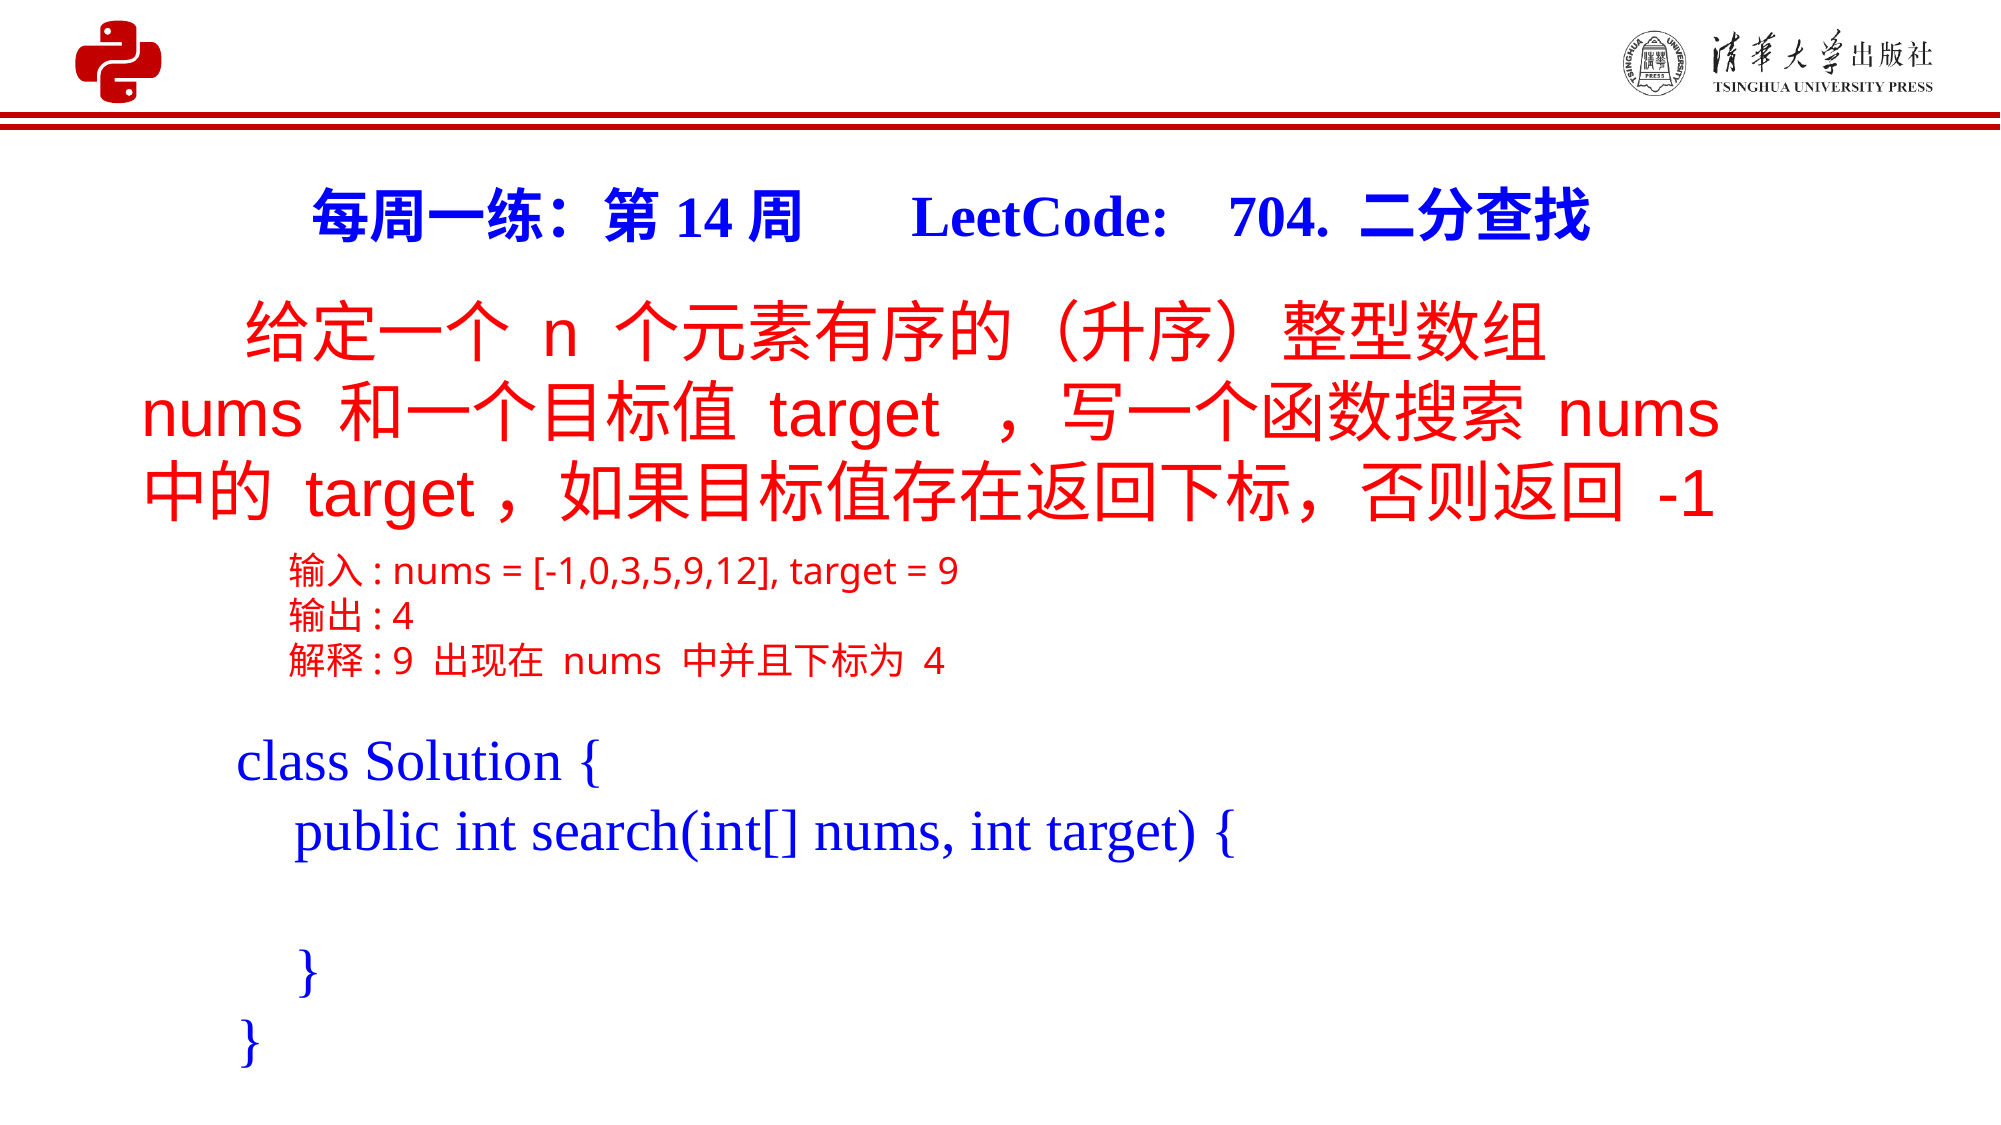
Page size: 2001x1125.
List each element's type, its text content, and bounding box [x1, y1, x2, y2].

text_box 输入: nums = [-1,0,3,5,9,12], target = 9 输出: 4 解释: 9 出现在 nums 中并且下标为 4 [274, 539, 975, 690]
text_box 给定一个 n 个元素有序的（升序）整型数组 nums 和一个目标值 target ，写一个函数搜索 nums 中的 target，如果目标值存在返回下标，否则返回 -1 [126, 282, 1740, 538]
text_box class Solution { public int search(int[] nums, int target) { } } [221, 714, 1775, 1080]
text_box 每周一练：第14周 [296, 171, 1373, 257]
text_box LeetCode: 704. 二分查找 [896, 170, 1849, 256]
